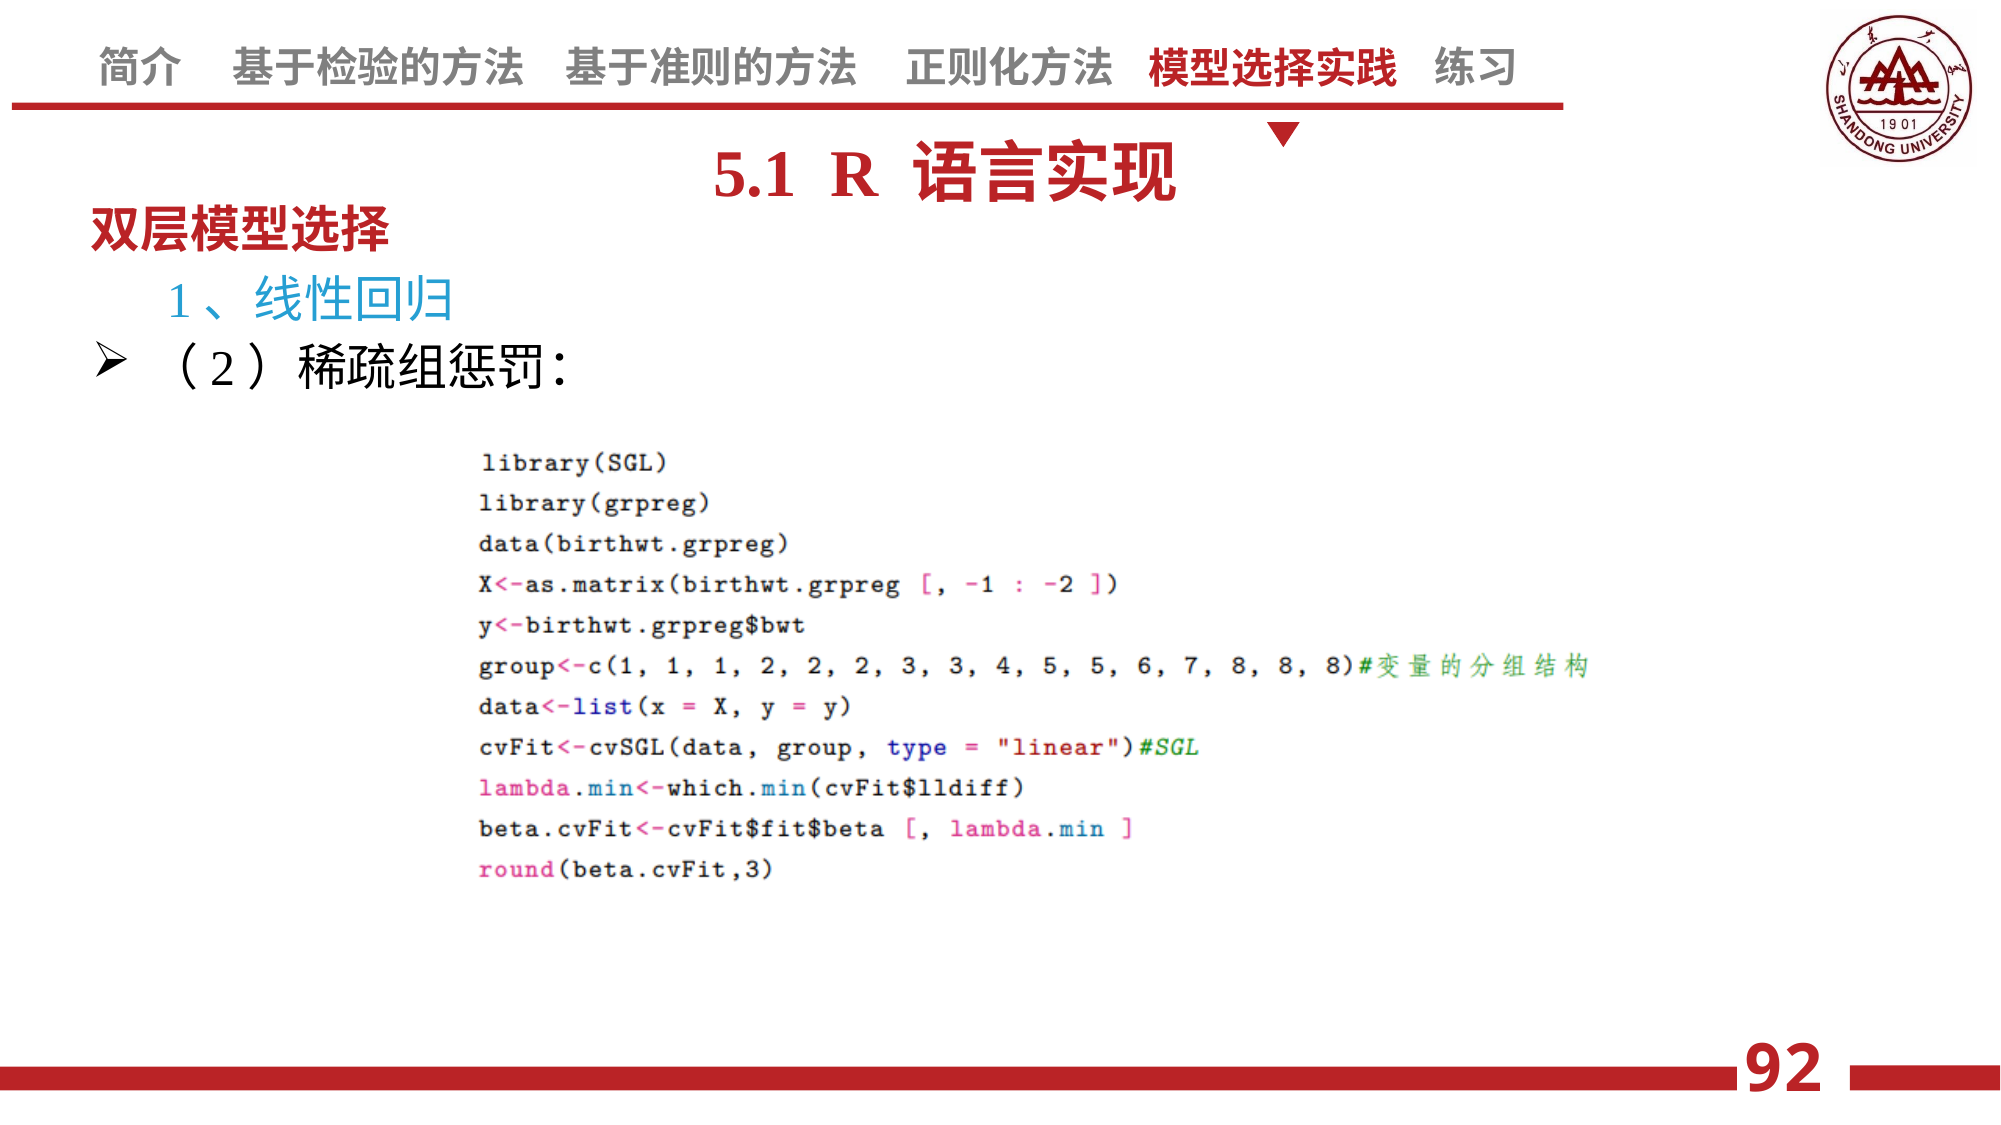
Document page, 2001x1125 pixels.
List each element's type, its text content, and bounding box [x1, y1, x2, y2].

picture [1820, 9, 1977, 167]
text_box 5.1 R 语言实现 [685, 122, 1689, 218]
text_box 1、线性回归 [77, 245, 1923, 335]
text_box （2）稀疏组惩罚： [77, 313, 1882, 403]
picture [473, 442, 1682, 885]
text_box 双层模型选择 [75, 189, 1078, 265]
